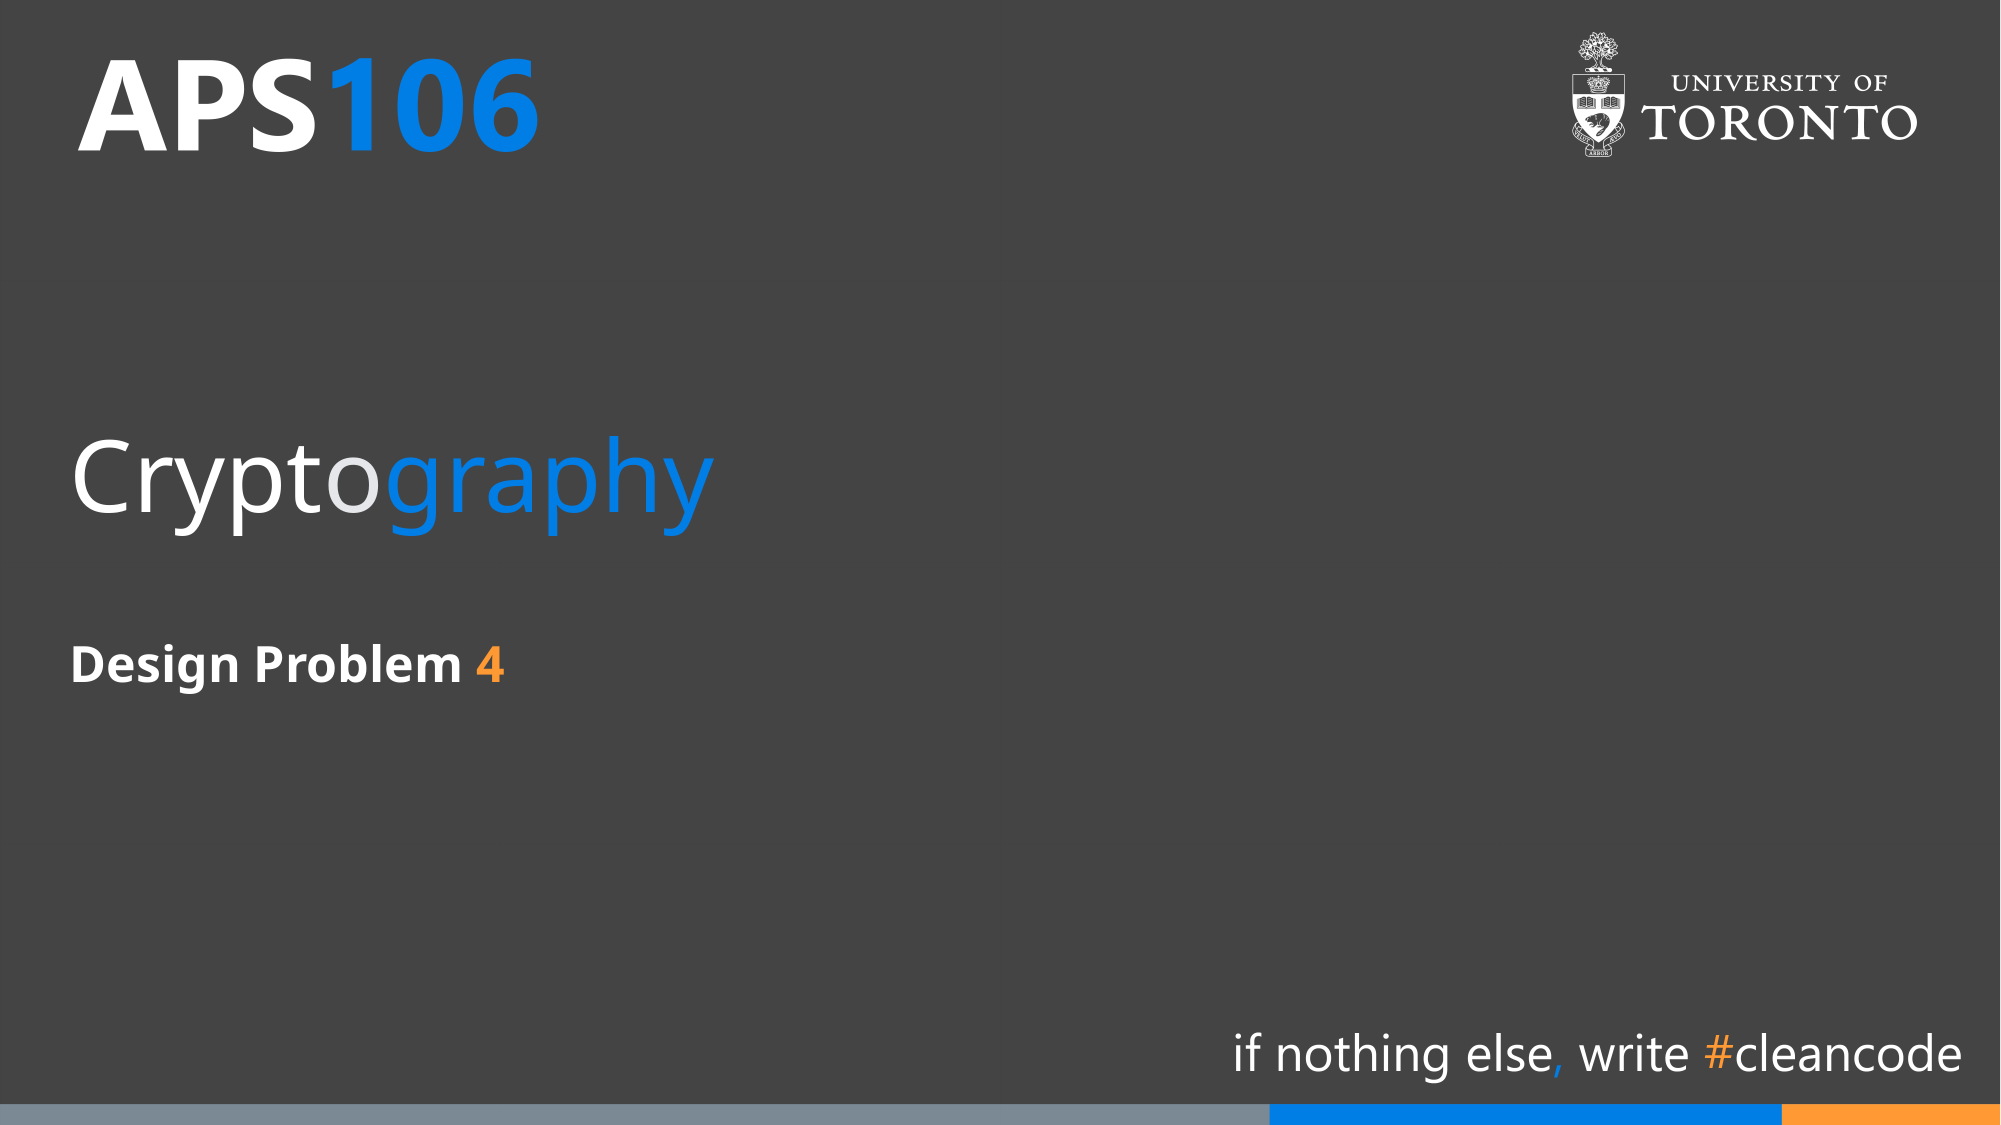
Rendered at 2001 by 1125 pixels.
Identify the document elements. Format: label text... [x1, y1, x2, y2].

title Cryptography [55, 395, 1924, 542]
subtitle Design Problem 4 [55, 631, 1924, 903]
picture [0, 0, 2001, 1125]
